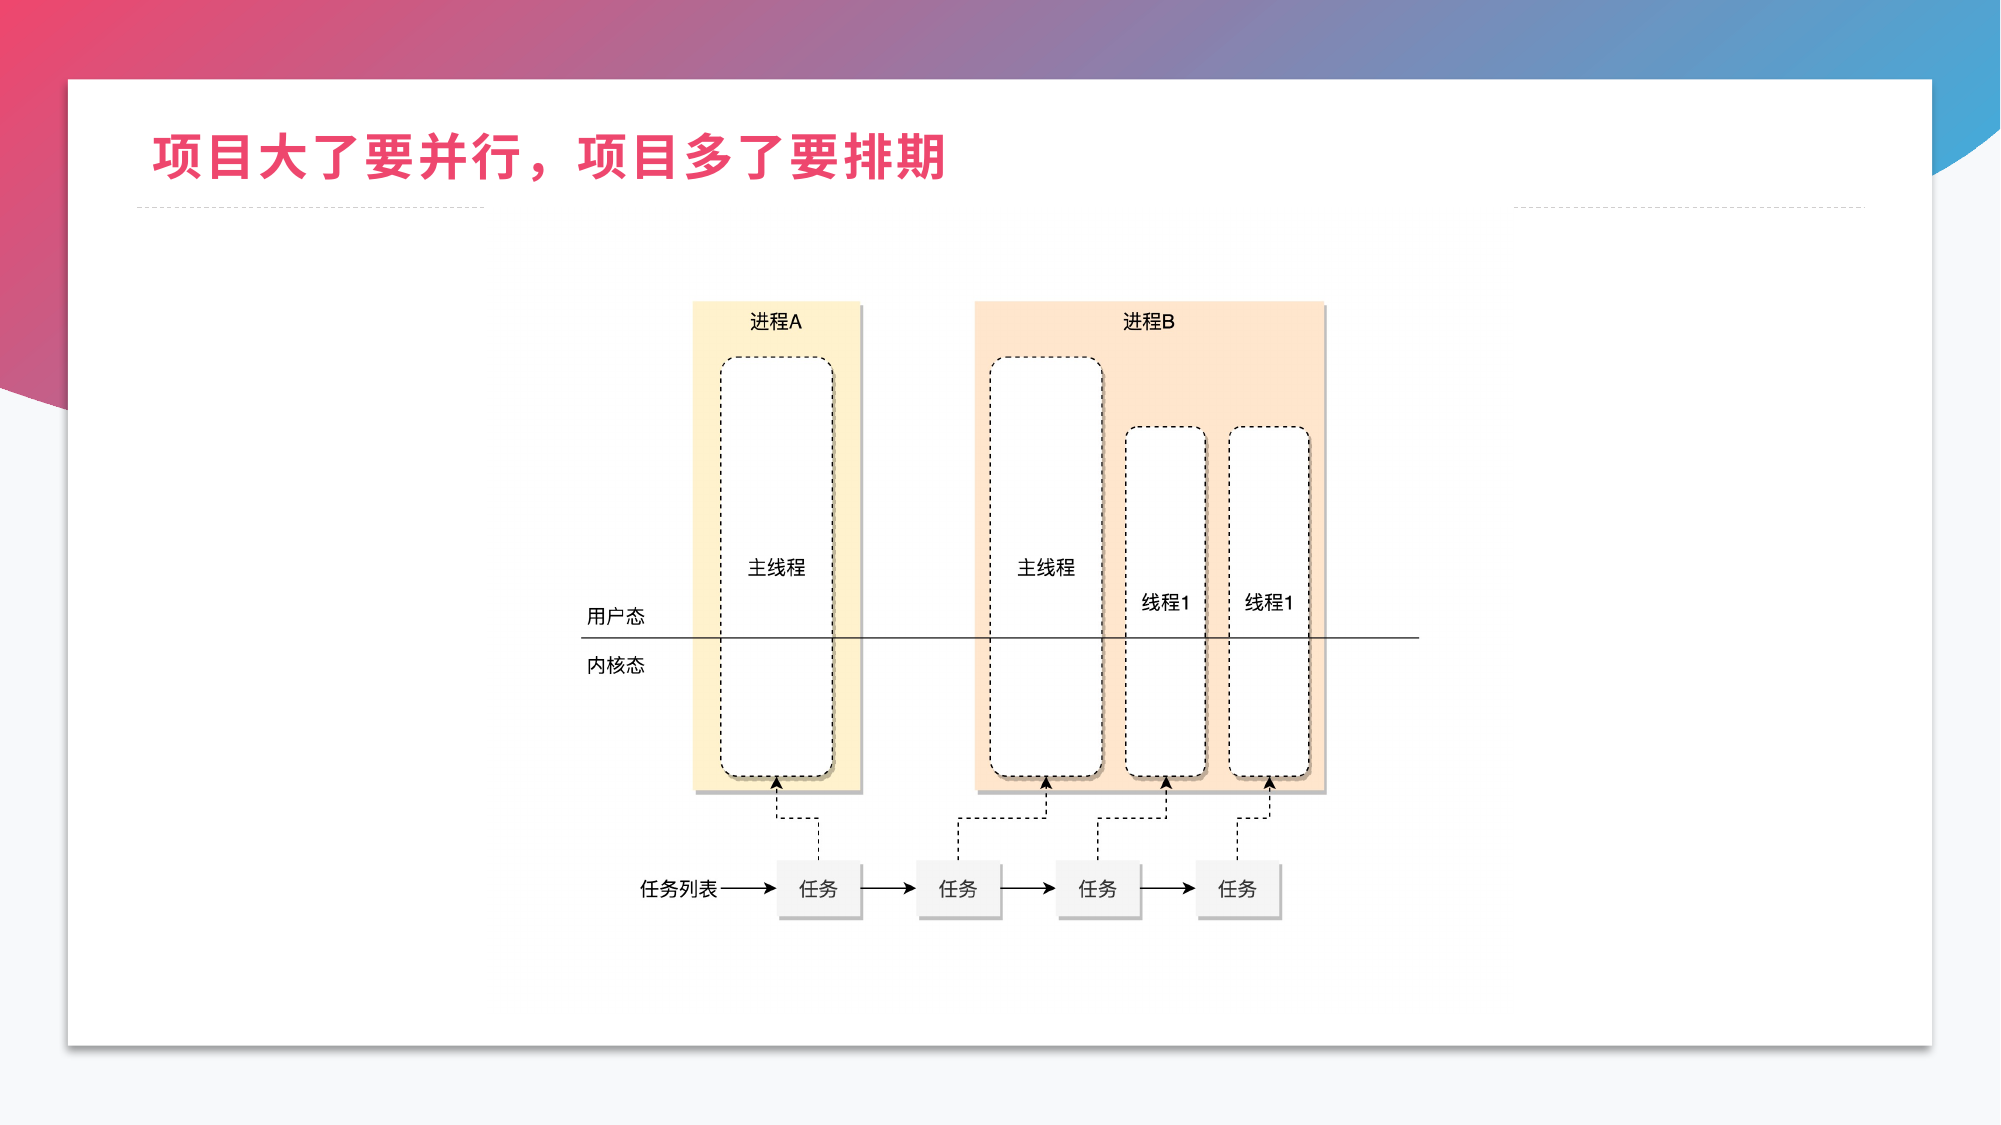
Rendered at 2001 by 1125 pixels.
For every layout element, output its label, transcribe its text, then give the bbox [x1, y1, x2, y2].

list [487, 207, 1514, 1014]
title 项目大了要并行，项目多了要排期 [137, 111, 1863, 208]
